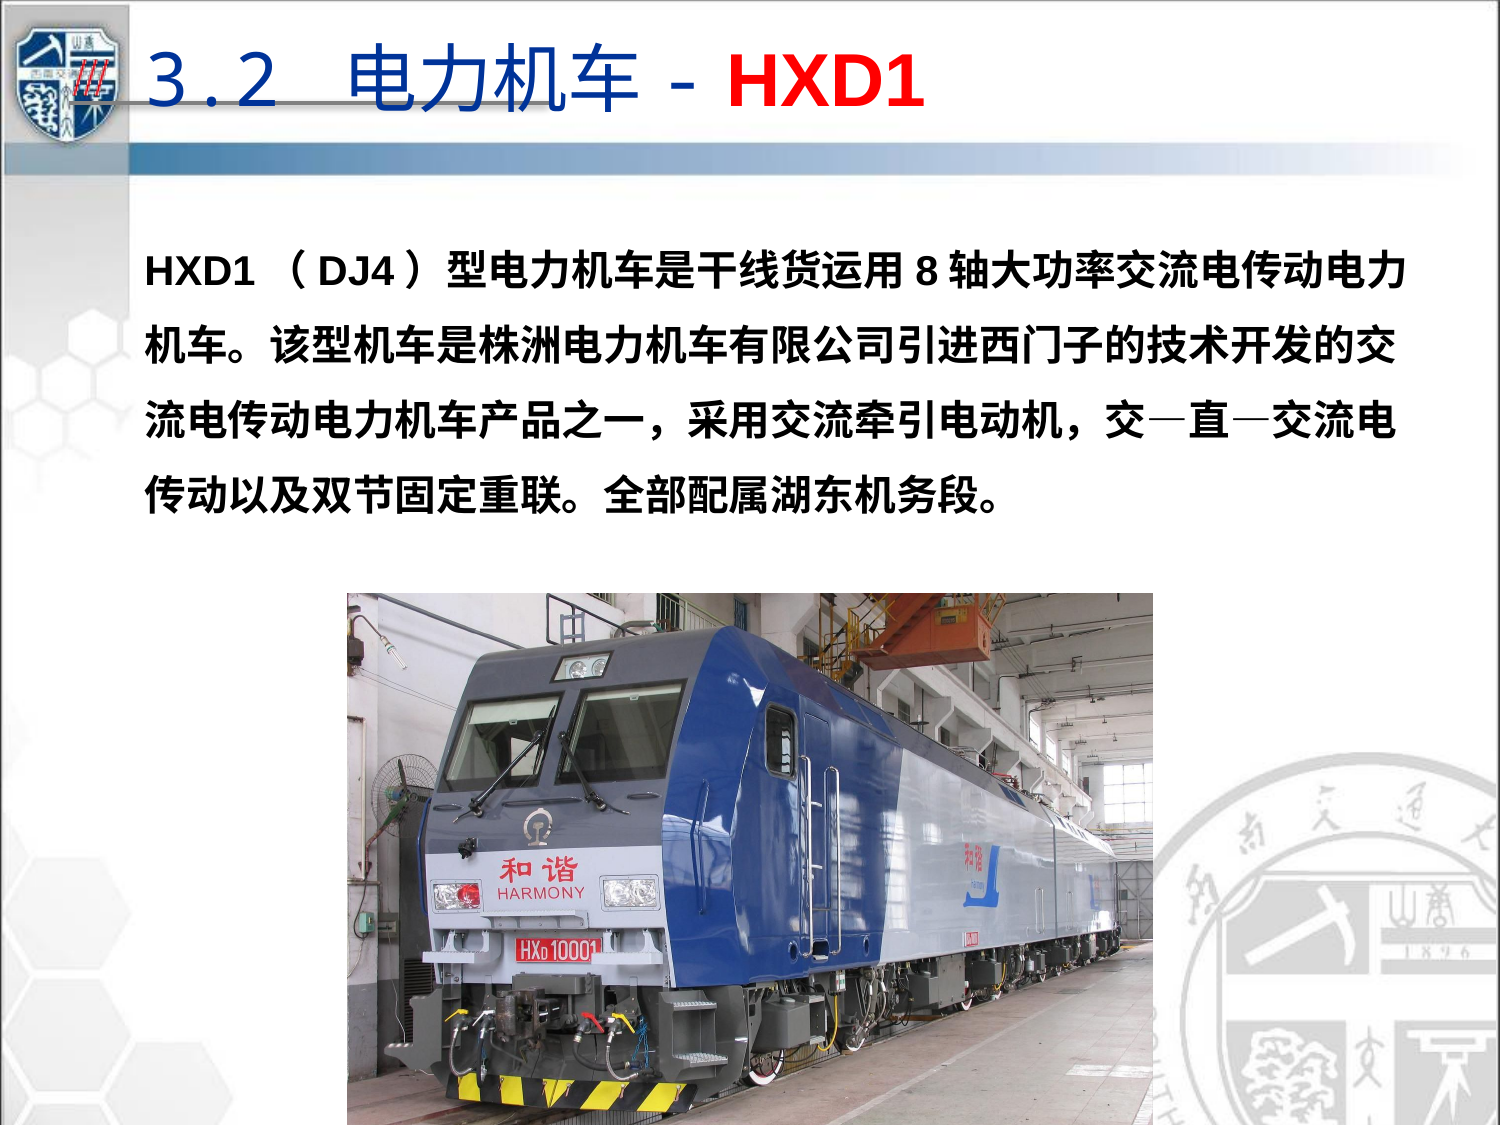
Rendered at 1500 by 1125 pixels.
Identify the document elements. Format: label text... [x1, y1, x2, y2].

text_box HXD1（DJ4）型电力机车是干线货运用8轴大功率交流电传动电力机车。该型机车是株洲电力机车有限公司引进西门子的技术开发的交流电传动电力机车产品之一，采用交流牵引电动机，交—直—交流电传动以及双节固定重联。全部配属湖东机务段。 [129, 211, 1428, 575]
picture [0, 0, 1500, 1125]
text_box 3.2 电力机车- HXD1 [129, 24, 1130, 130]
